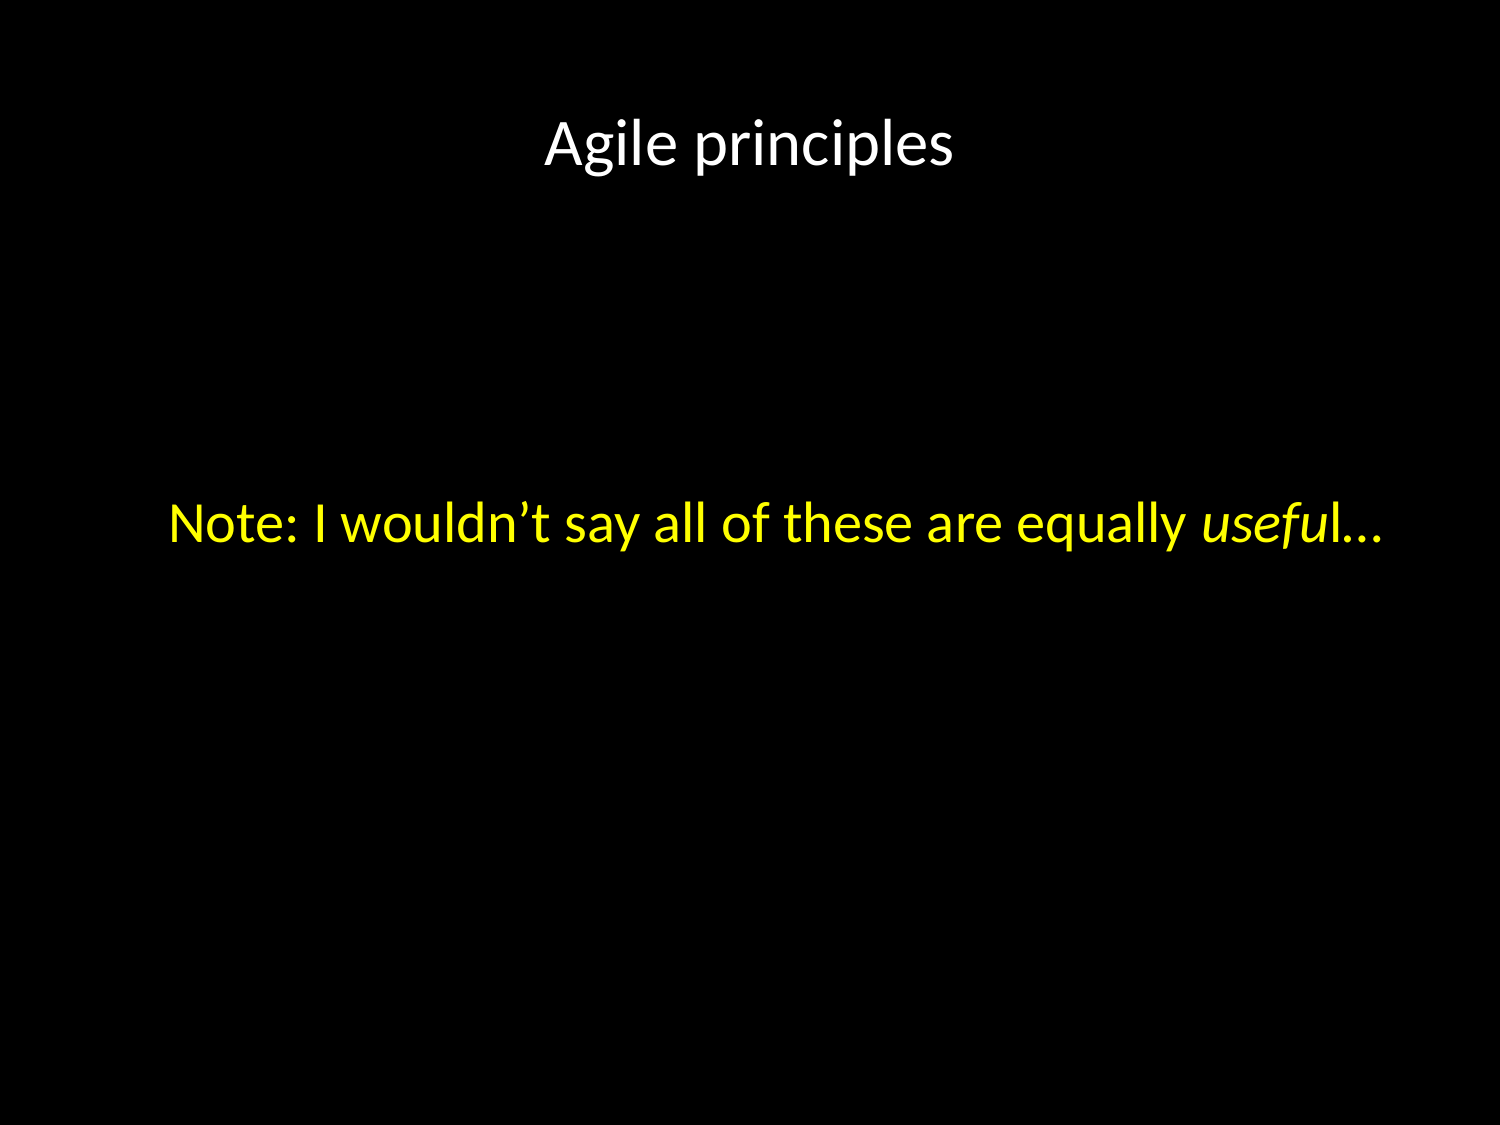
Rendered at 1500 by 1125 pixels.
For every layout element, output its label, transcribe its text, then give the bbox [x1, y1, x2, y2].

title Agile principles [75, 45, 1425, 233]
text_box Note: I wouldn’t say all of these are equally useful… [153, 476, 1398, 562]
